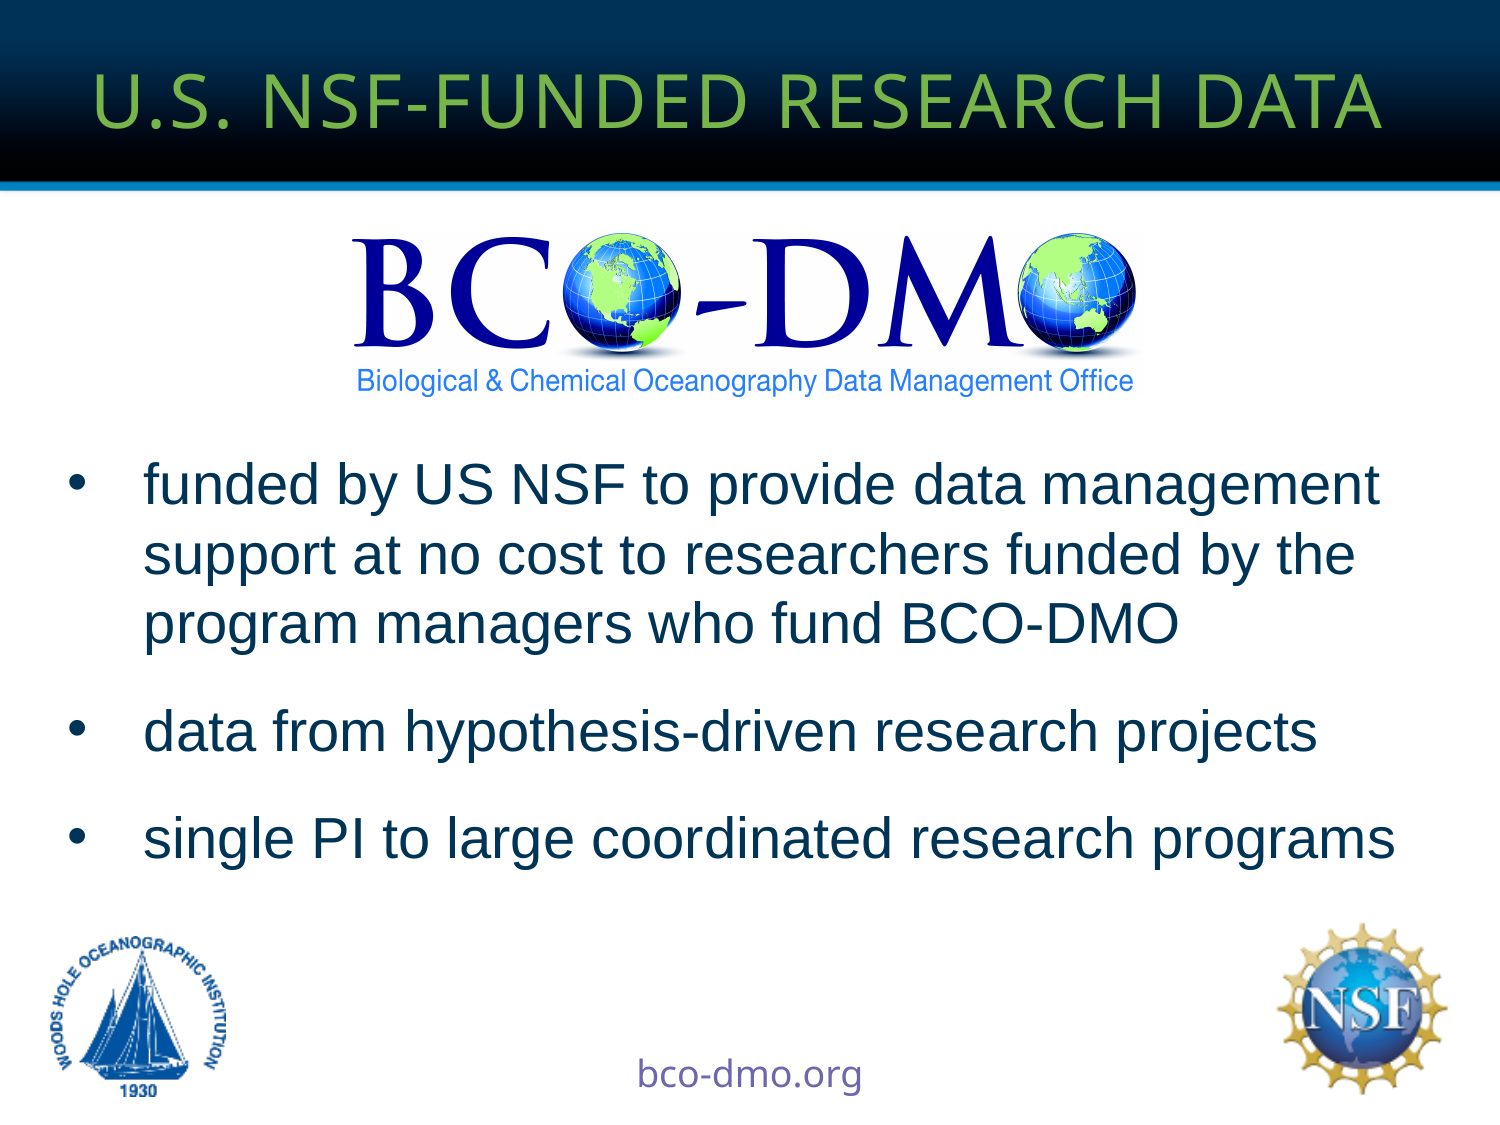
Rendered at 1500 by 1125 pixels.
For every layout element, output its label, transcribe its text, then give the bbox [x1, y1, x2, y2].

picture [49, 935, 226, 1097]
title U.s. nsf-funded research data [75, 45, 1500, 233]
picture [0, 0, 1500, 180]
footer bco-dmo.org [512, 1042, 988, 1103]
picture [1274, 920, 1450, 1097]
list funded by US NSF to provide data management support at no cost to researchers funded by the program managers who fund BCO-DMO data from hypothesis-driven research projects single PI to large coordinated research programs [52, 439, 1448, 921]
picture [0, 191, 1500, 397]
